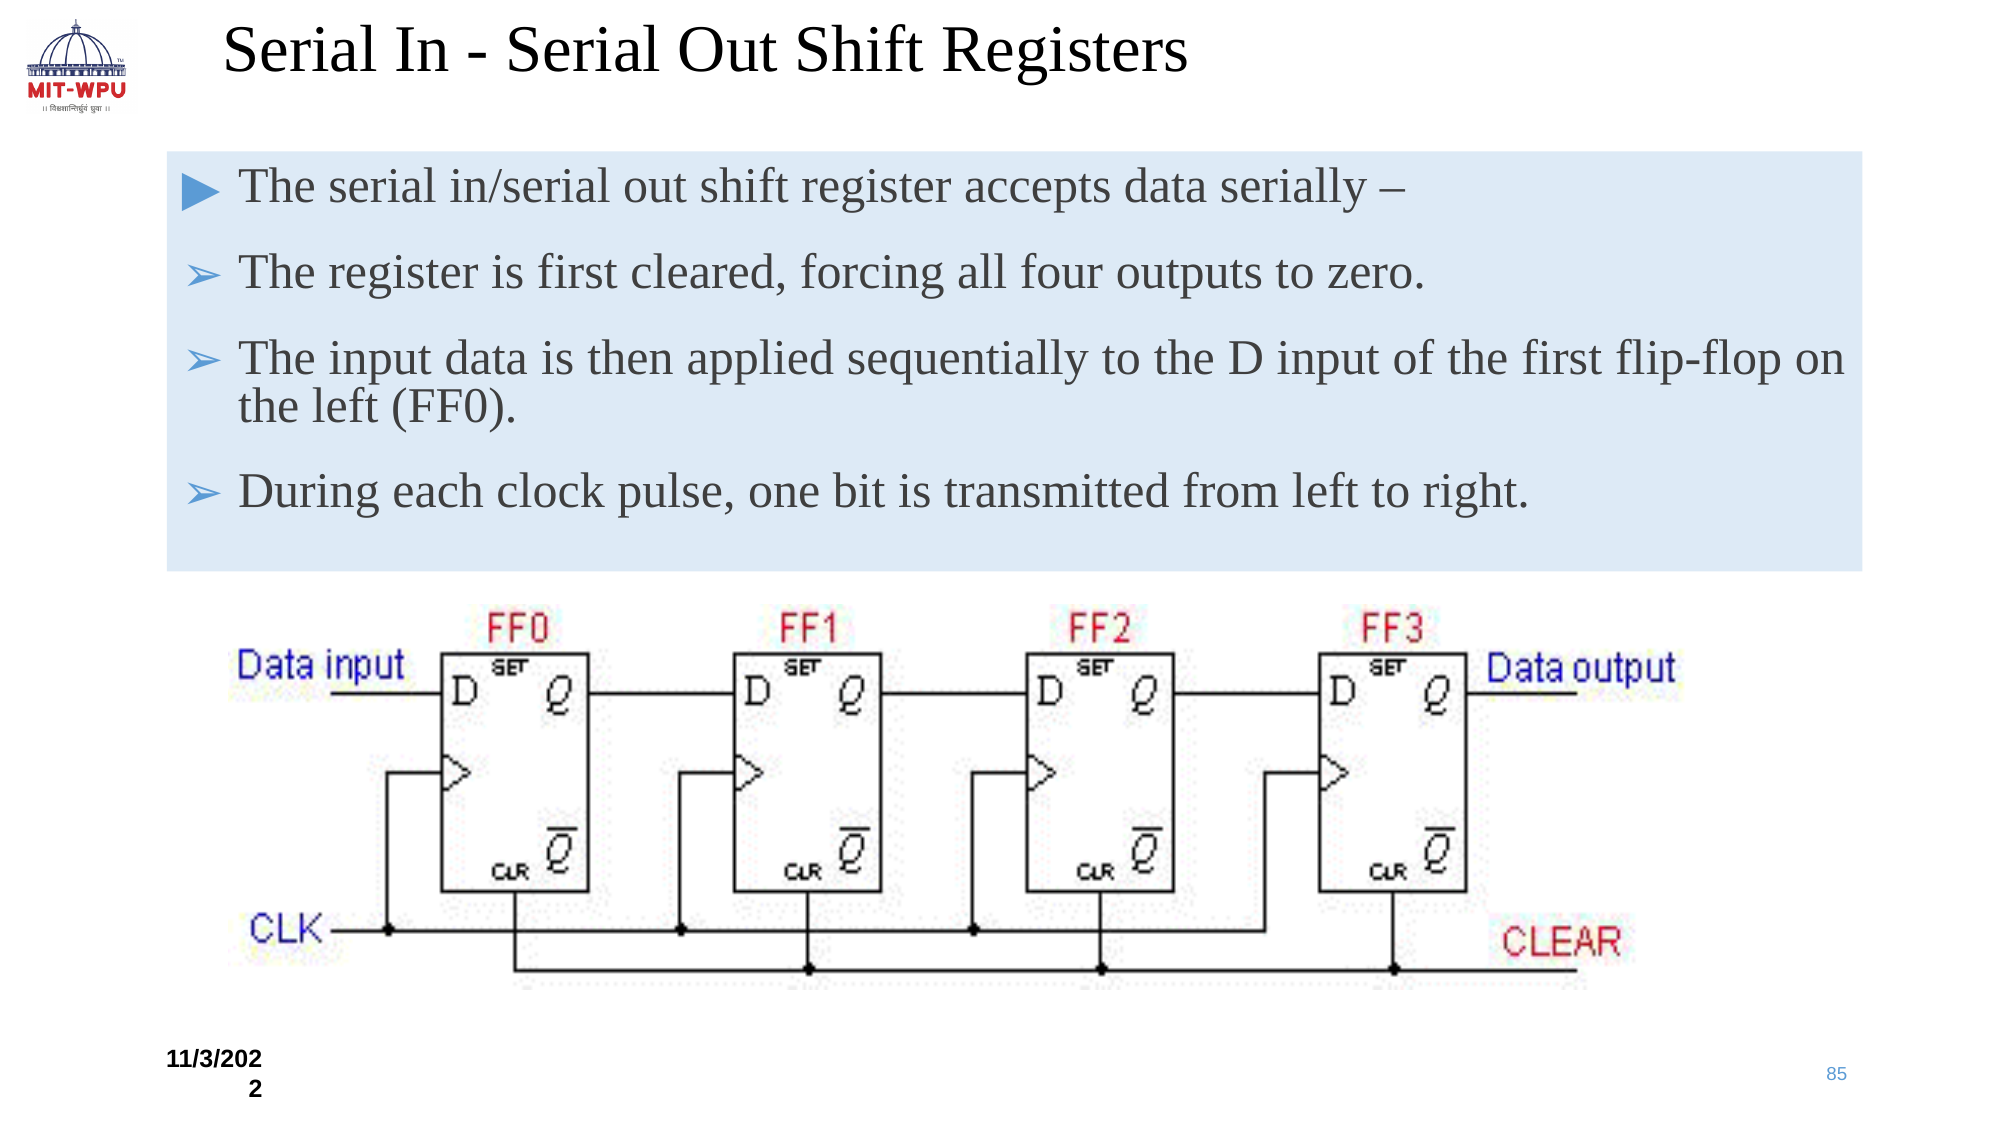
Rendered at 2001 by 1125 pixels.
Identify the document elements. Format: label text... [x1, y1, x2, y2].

picture [227, 604, 1688, 990]
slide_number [137, 1042, 278, 1103]
title Serial In - Serial Out Shift Registers [207, 6, 1576, 119]
picture [26, 19, 138, 114]
list The serial in/serial out shift register accepts data serially – The register is first cleared, forcing all four outputs to zero. The input data is then applied sequentially to the D input of the first flip-flop on the left (FF0). During each clock pulse, one bit is transmitted from left to right. [166, 151, 1863, 572]
slide_number ‹#› [1412, 1042, 1863, 1103]
